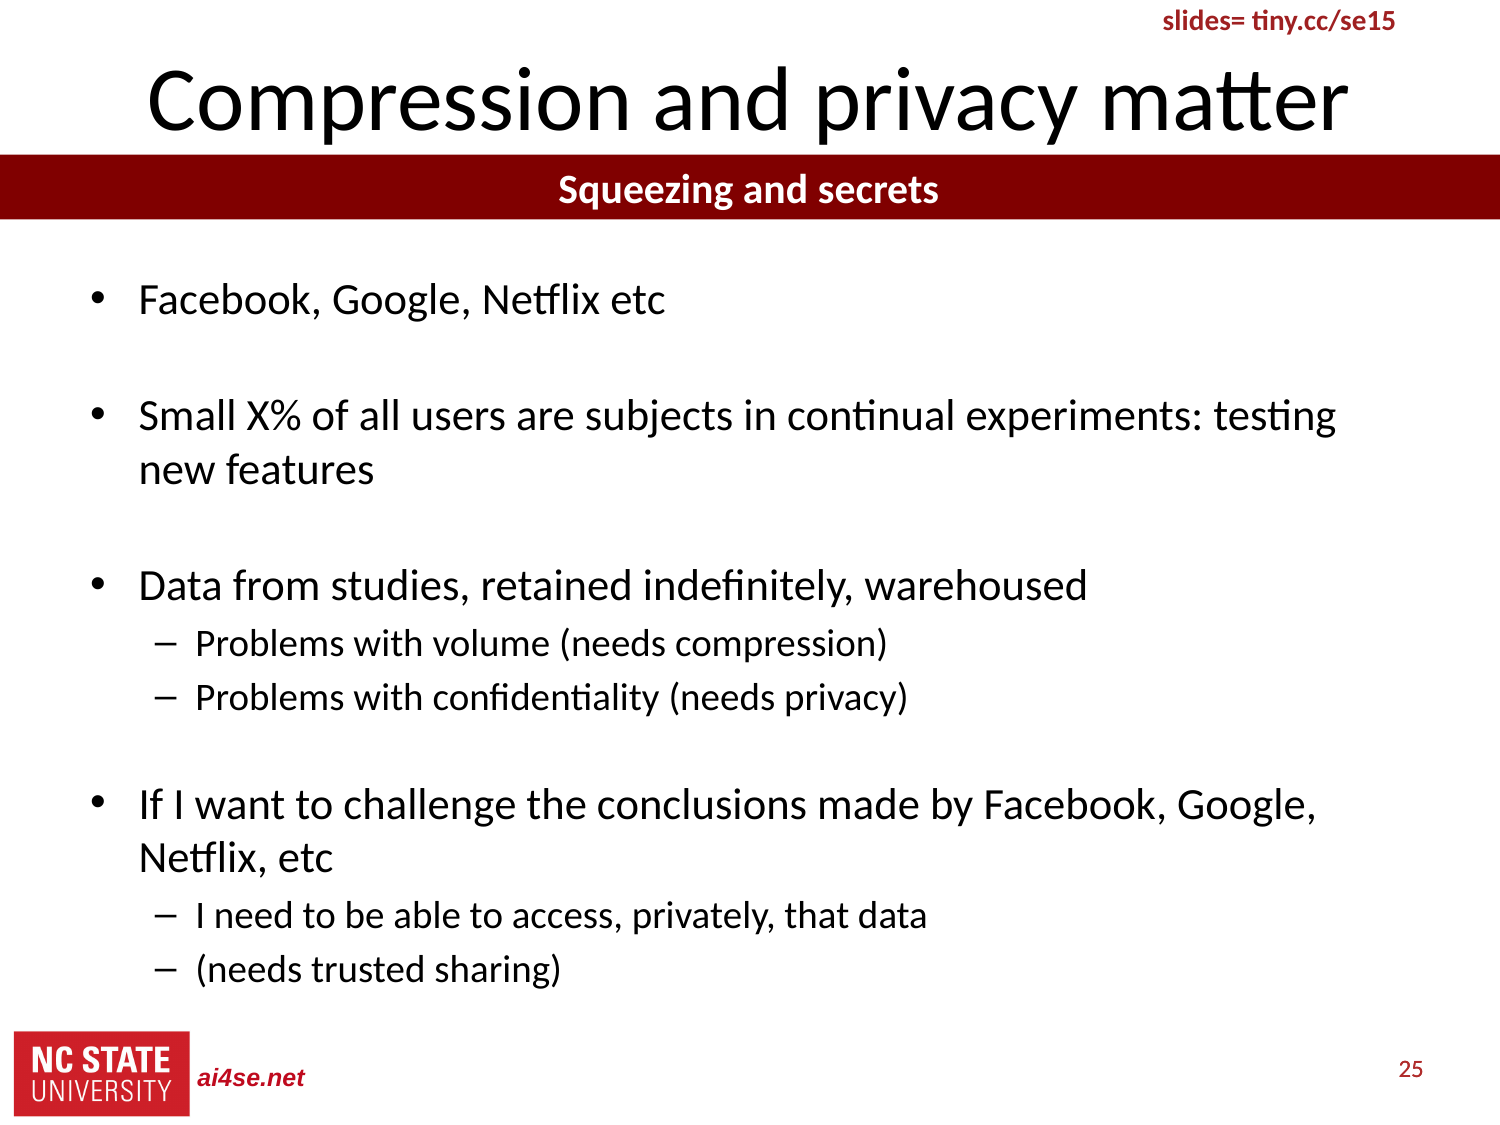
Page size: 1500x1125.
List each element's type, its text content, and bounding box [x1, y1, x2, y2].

text_box Squeezing and secrets [0, 154, 1500, 220]
list Facebook, Google, Netflix etc Small X% of all users are subjects in continual experiments: testing new features Data from studies, retained indefinitely, warehoused Problems with volume (needs compression) Problems with confidentiality (needs privacy) If I want to challenge the conclusions made by Facebook, Google, Netflix, etc I need to be able to access, privately, that data (needs trusted sharing) [75, 262, 1425, 1005]
picture [13, 1030, 191, 1118]
title Compression and privacy matter [75, 0, 1425, 154]
